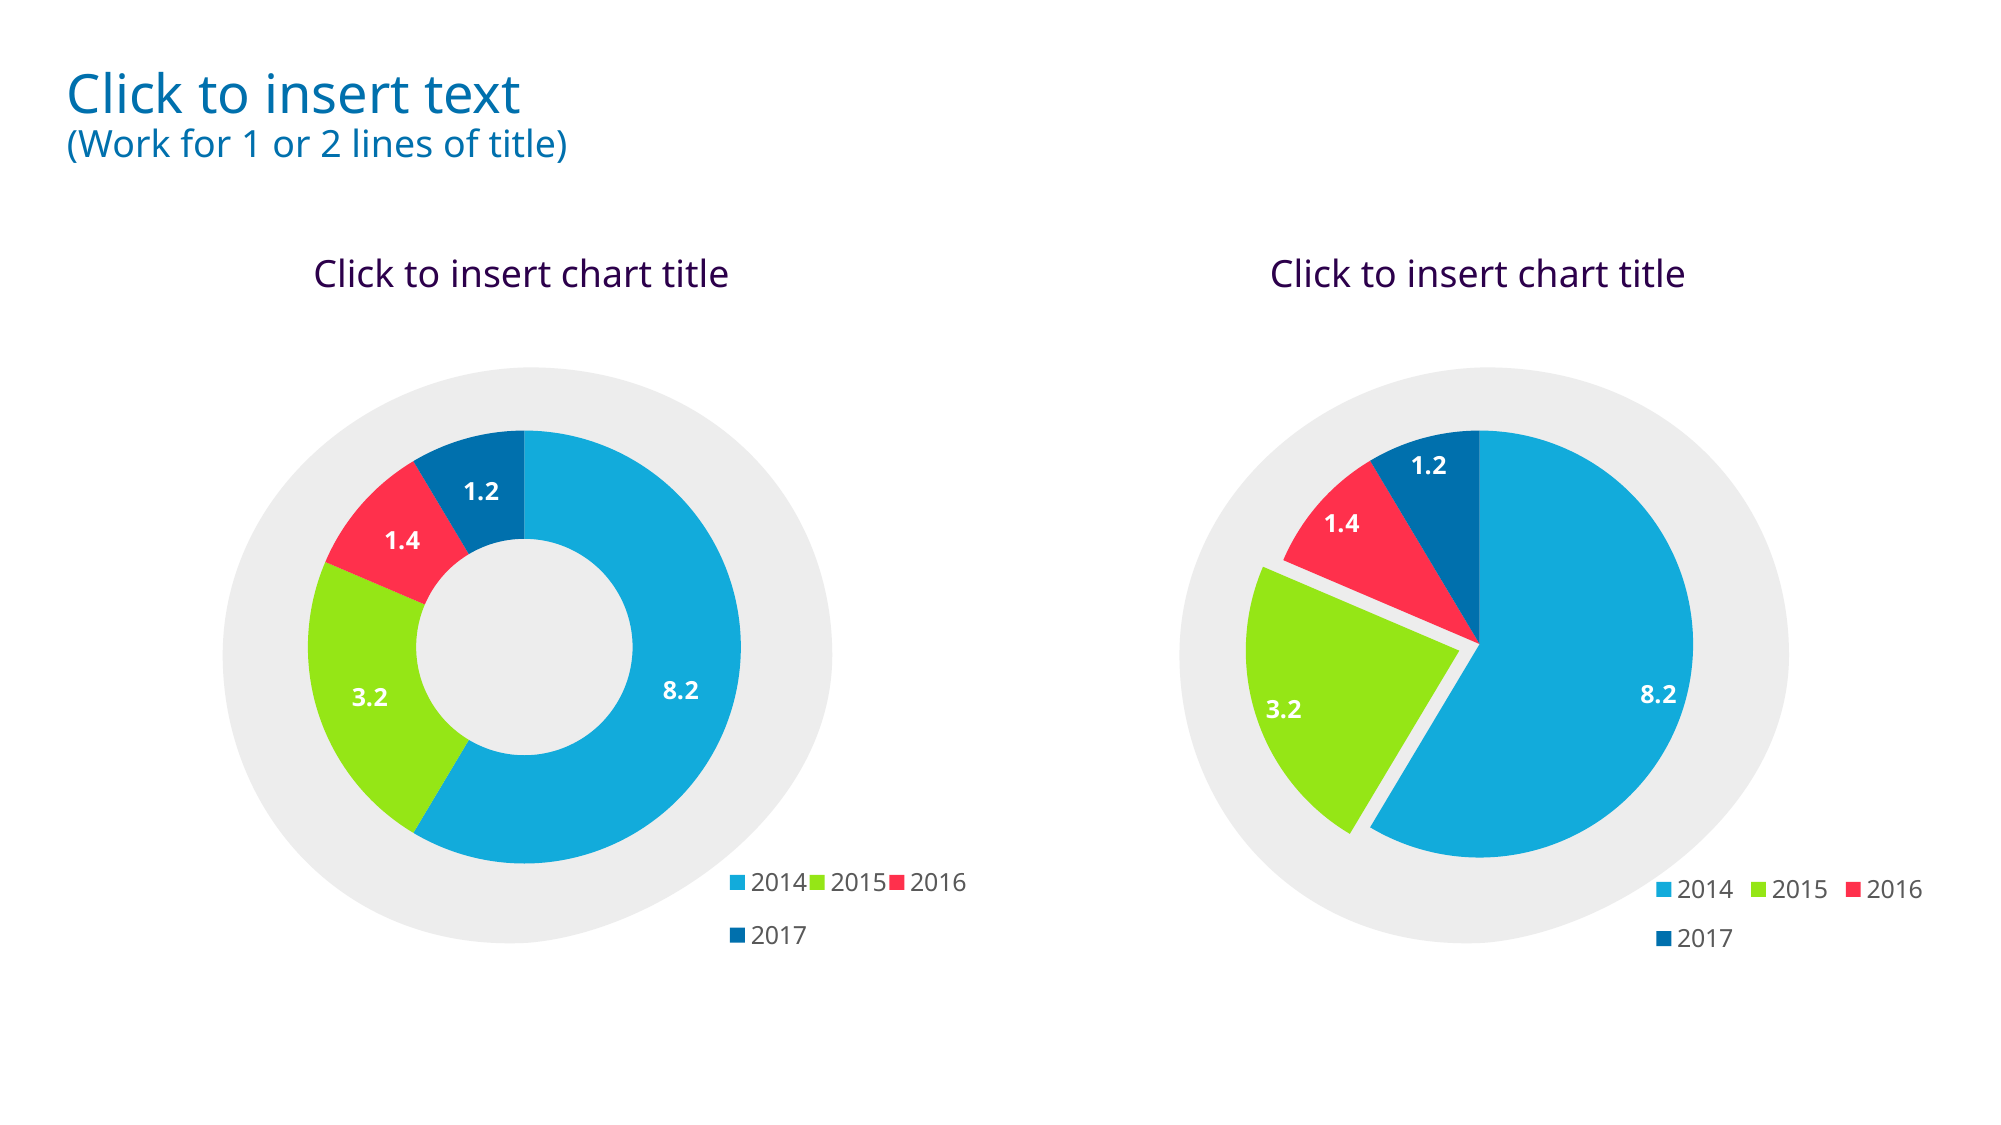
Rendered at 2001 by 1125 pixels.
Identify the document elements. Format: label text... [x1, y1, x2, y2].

chart [1035, 409, 1945, 984]
title Click to insert text (Work for 1 or 2 lines of title) [66, 66, 1863, 208]
list Click to insert chart title [1023, 231, 1933, 312]
chart [69, 409, 980, 984]
list Click to insert chart title [67, 231, 977, 312]
